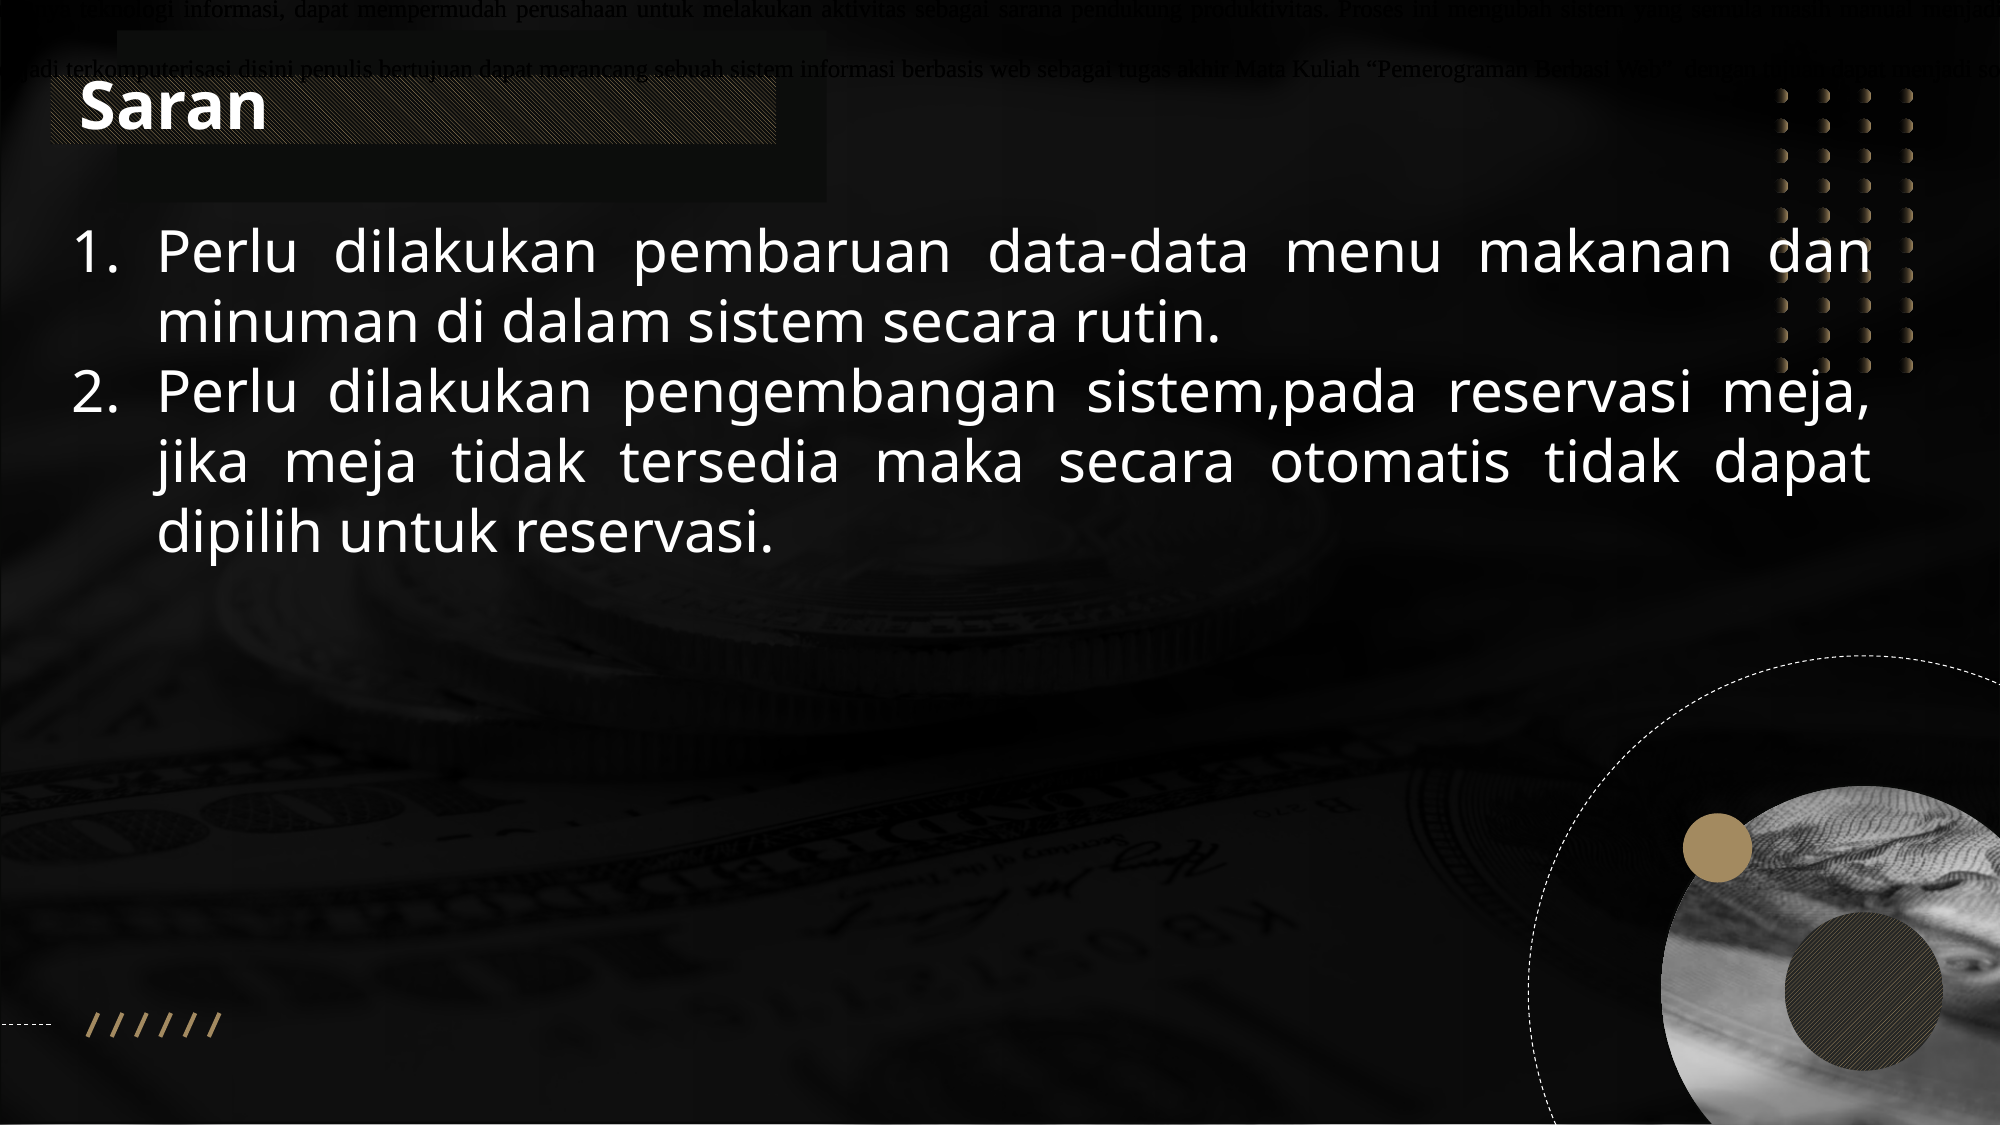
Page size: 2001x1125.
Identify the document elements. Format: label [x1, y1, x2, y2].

picture [0, 0, 2000, 1125]
text_box [1701, 160, 1985, 300]
text_box [87, 1013, 220, 1037]
